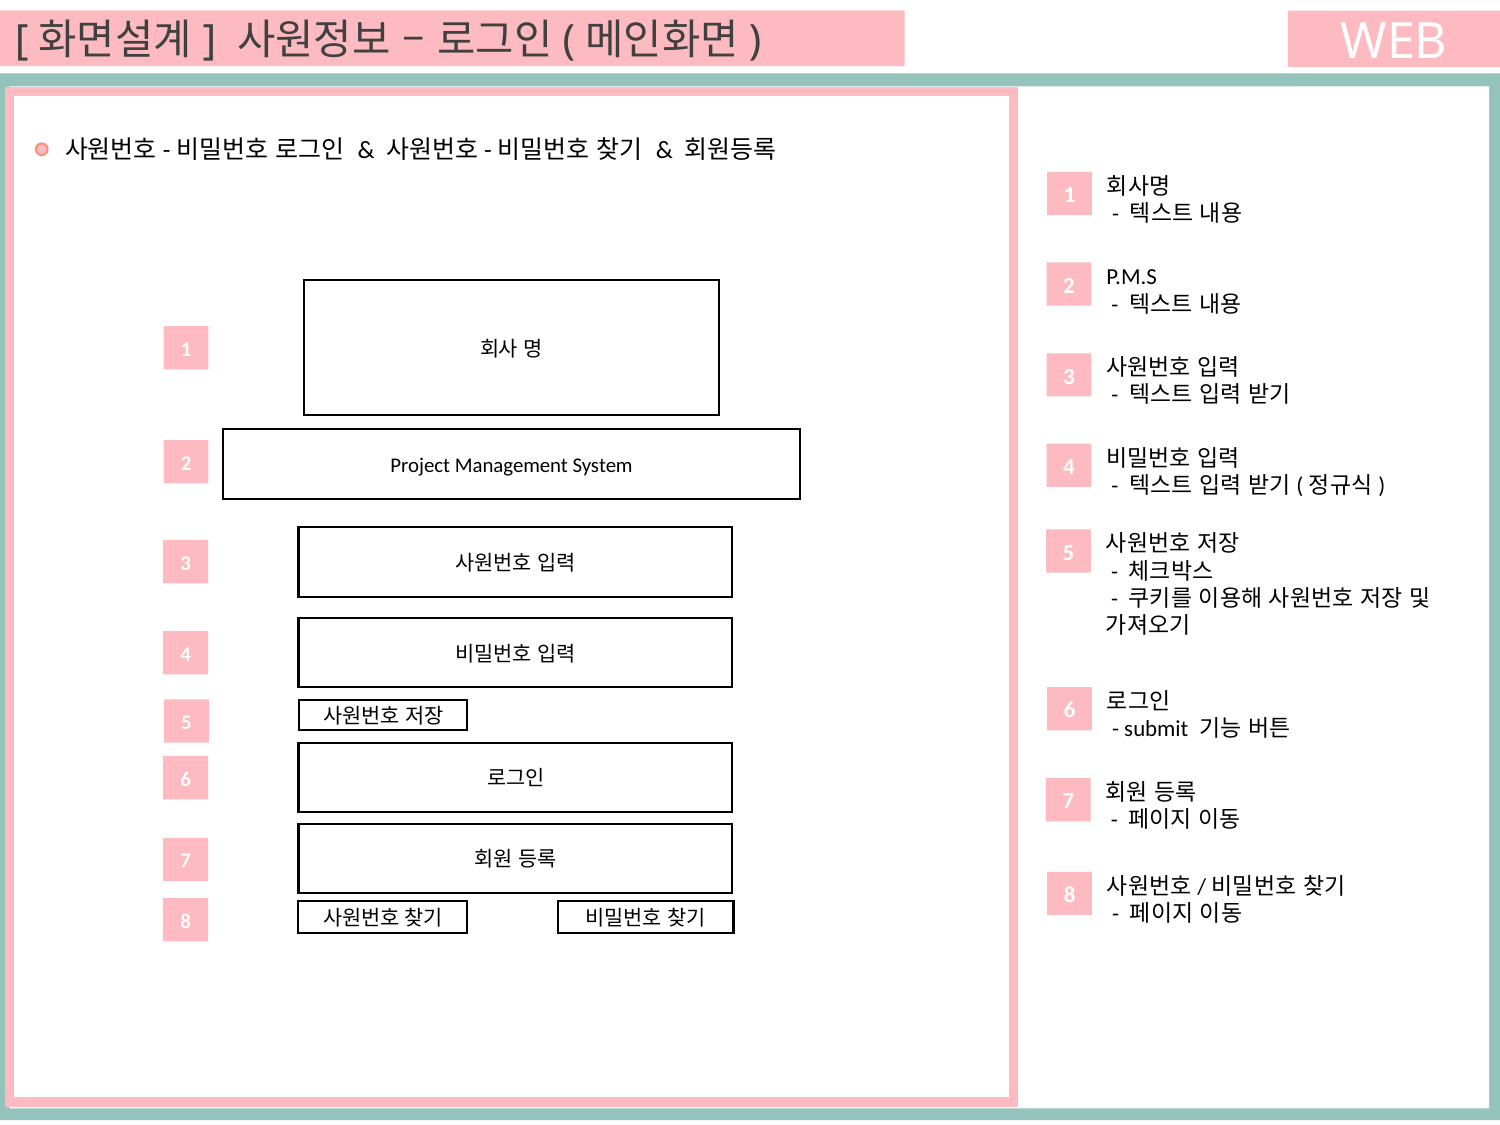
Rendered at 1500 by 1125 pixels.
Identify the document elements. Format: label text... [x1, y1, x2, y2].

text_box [1047, 163, 1490, 235]
text_box [화면설계] 사원정보 – 로그인(메인화면) [0, 9, 906, 67]
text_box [1047, 678, 1490, 750]
text_box WEB [1287, 10, 1500, 68]
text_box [1047, 863, 1490, 935]
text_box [0, 73, 1500, 1121]
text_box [1045, 770, 1488, 841]
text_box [1046, 345, 1489, 416]
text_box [1046, 254, 1489, 326]
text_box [1046, 521, 1489, 648]
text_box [1046, 435, 1489, 507]
